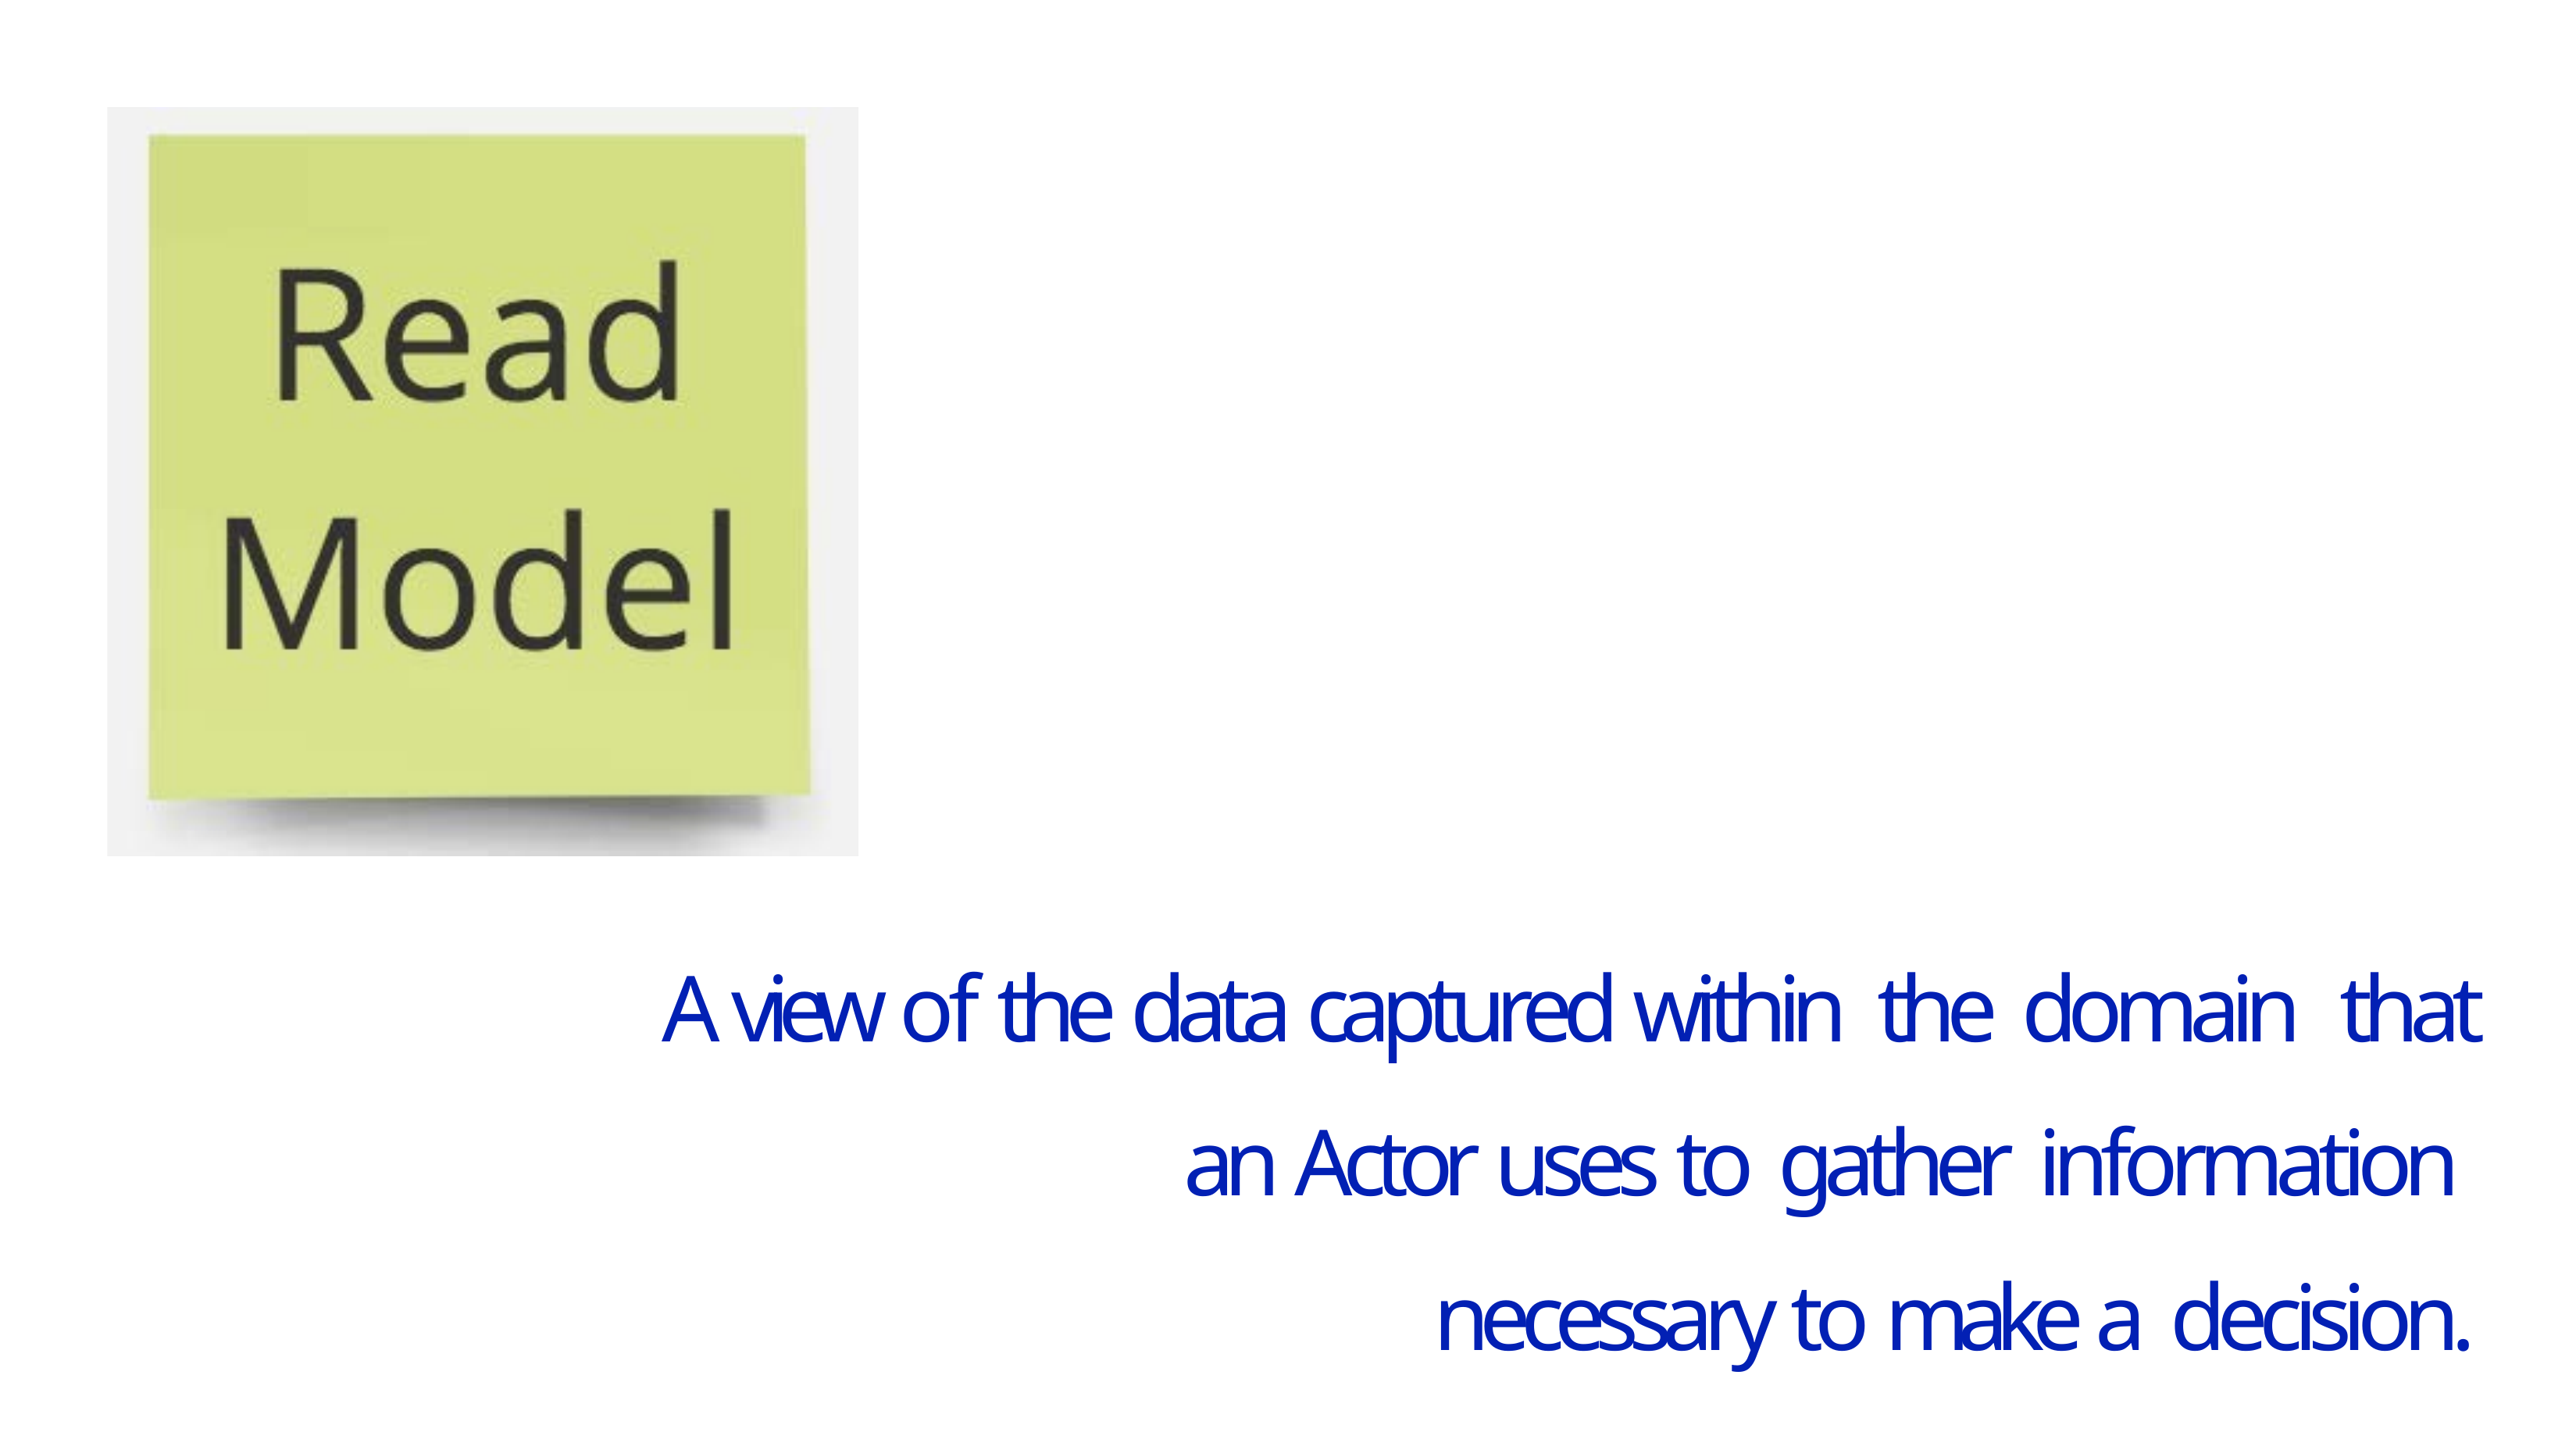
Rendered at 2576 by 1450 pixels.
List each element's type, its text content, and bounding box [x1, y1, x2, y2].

title A view of the data captured within the domain that an Actor uses to gather information necessary to make a decision. [593, 904, 2477, 1369]
text_box [107, 107, 859, 857]
